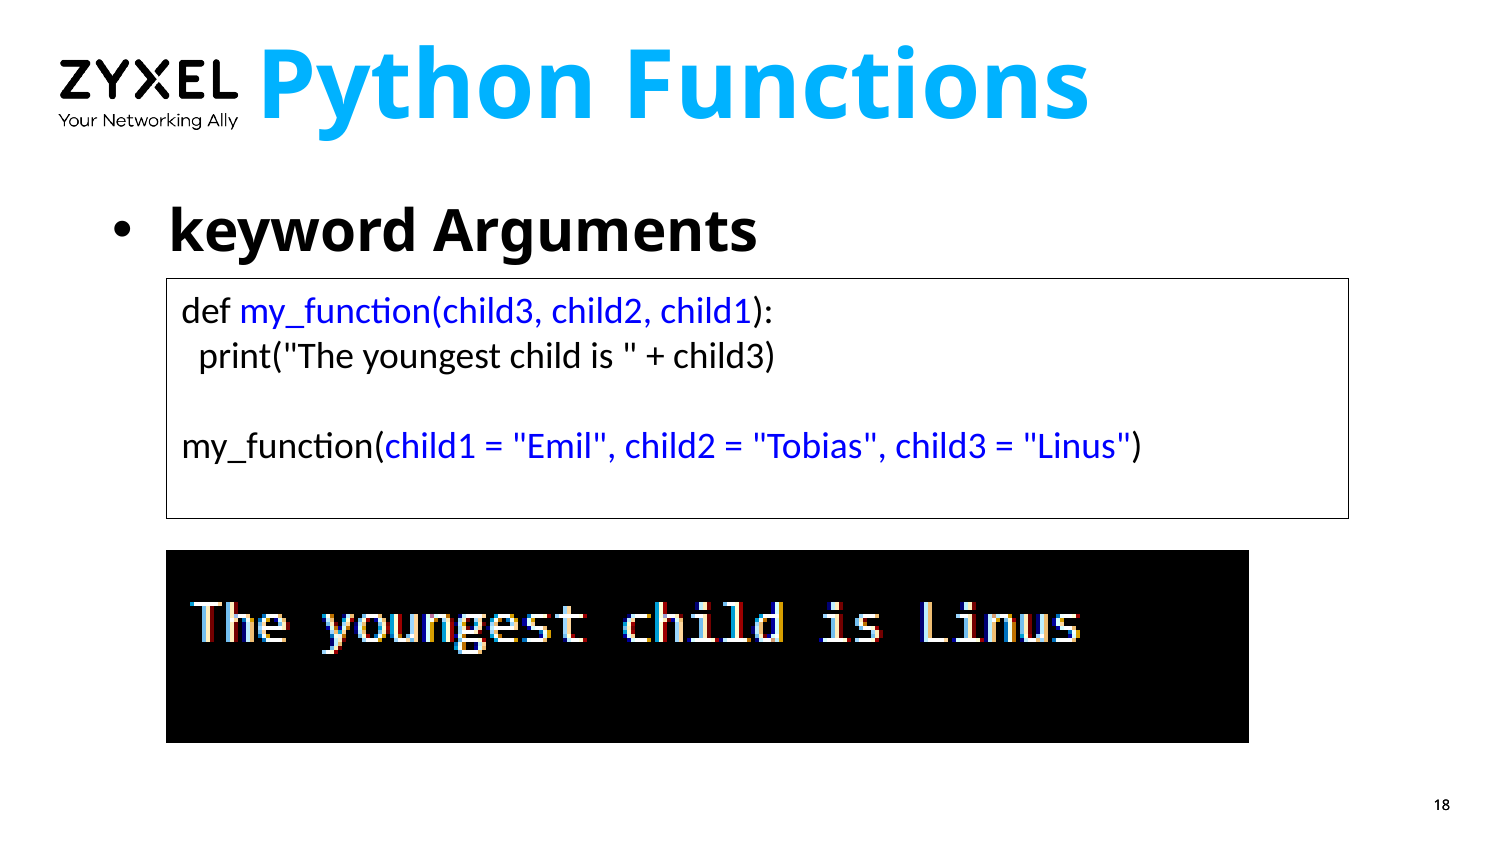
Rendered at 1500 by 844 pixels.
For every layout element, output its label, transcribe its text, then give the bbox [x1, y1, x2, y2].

text_box def my_function(child3, child2, child1): print("The youngest child is " + child3) my_function(child1 = "Emil", child2 = "Tobias", child3 = "Linus") [166, 278, 1349, 519]
text_box keyword Arguments [97, 185, 1460, 806]
title Python Functions [256, 35, 1387, 142]
picture [166, 550, 1249, 744]
picture [0, 20, 296, 169]
